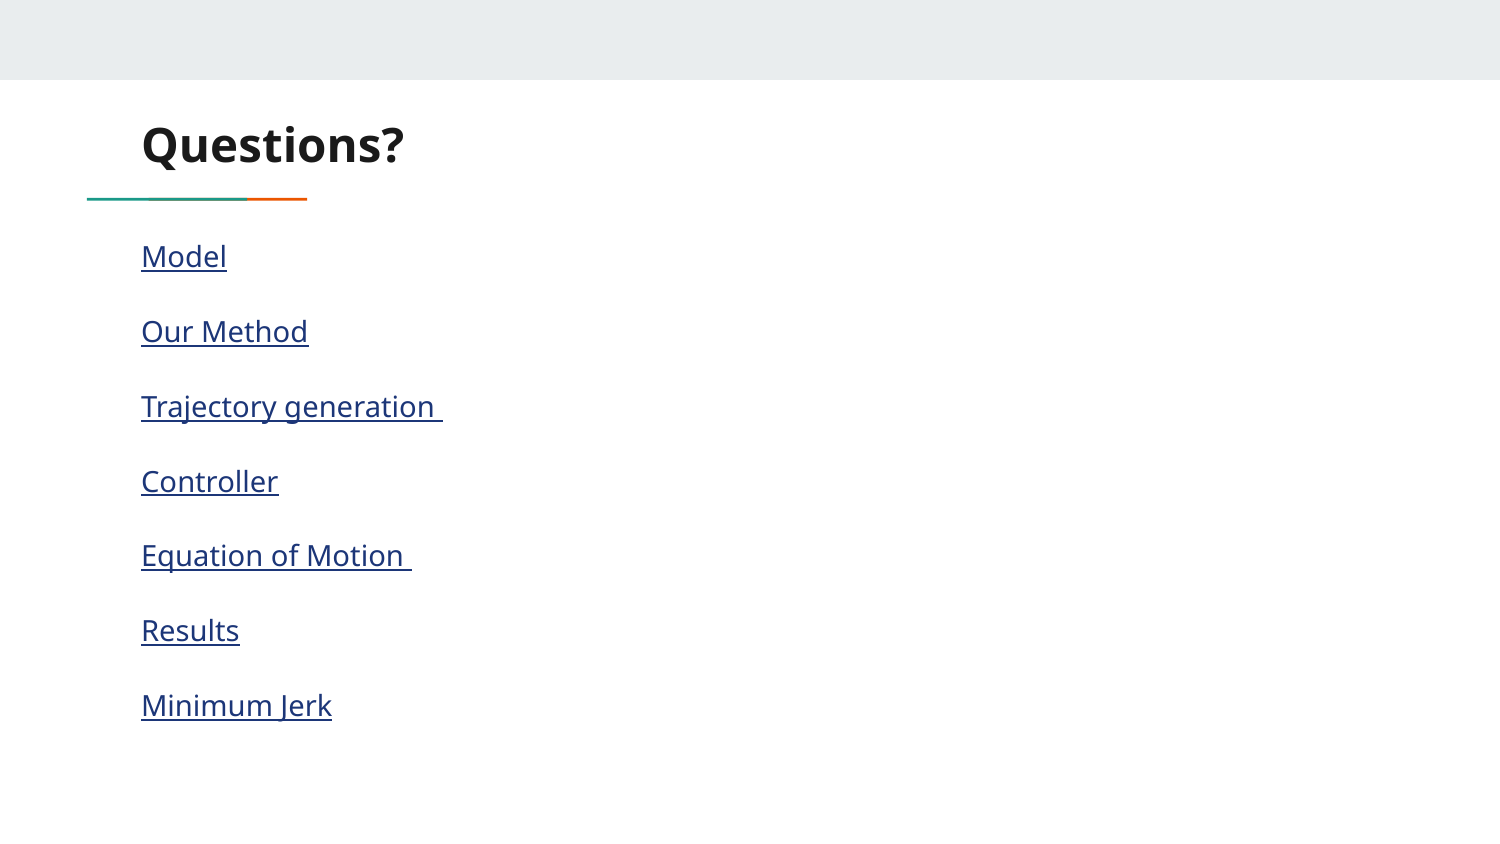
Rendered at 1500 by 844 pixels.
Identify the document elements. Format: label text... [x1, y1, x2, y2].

text_box Model Our Method Trajectory generation Controller Equation of Motion Results Minimum Jerk [126, 223, 796, 742]
title Questions? [126, 99, 1388, 188]
